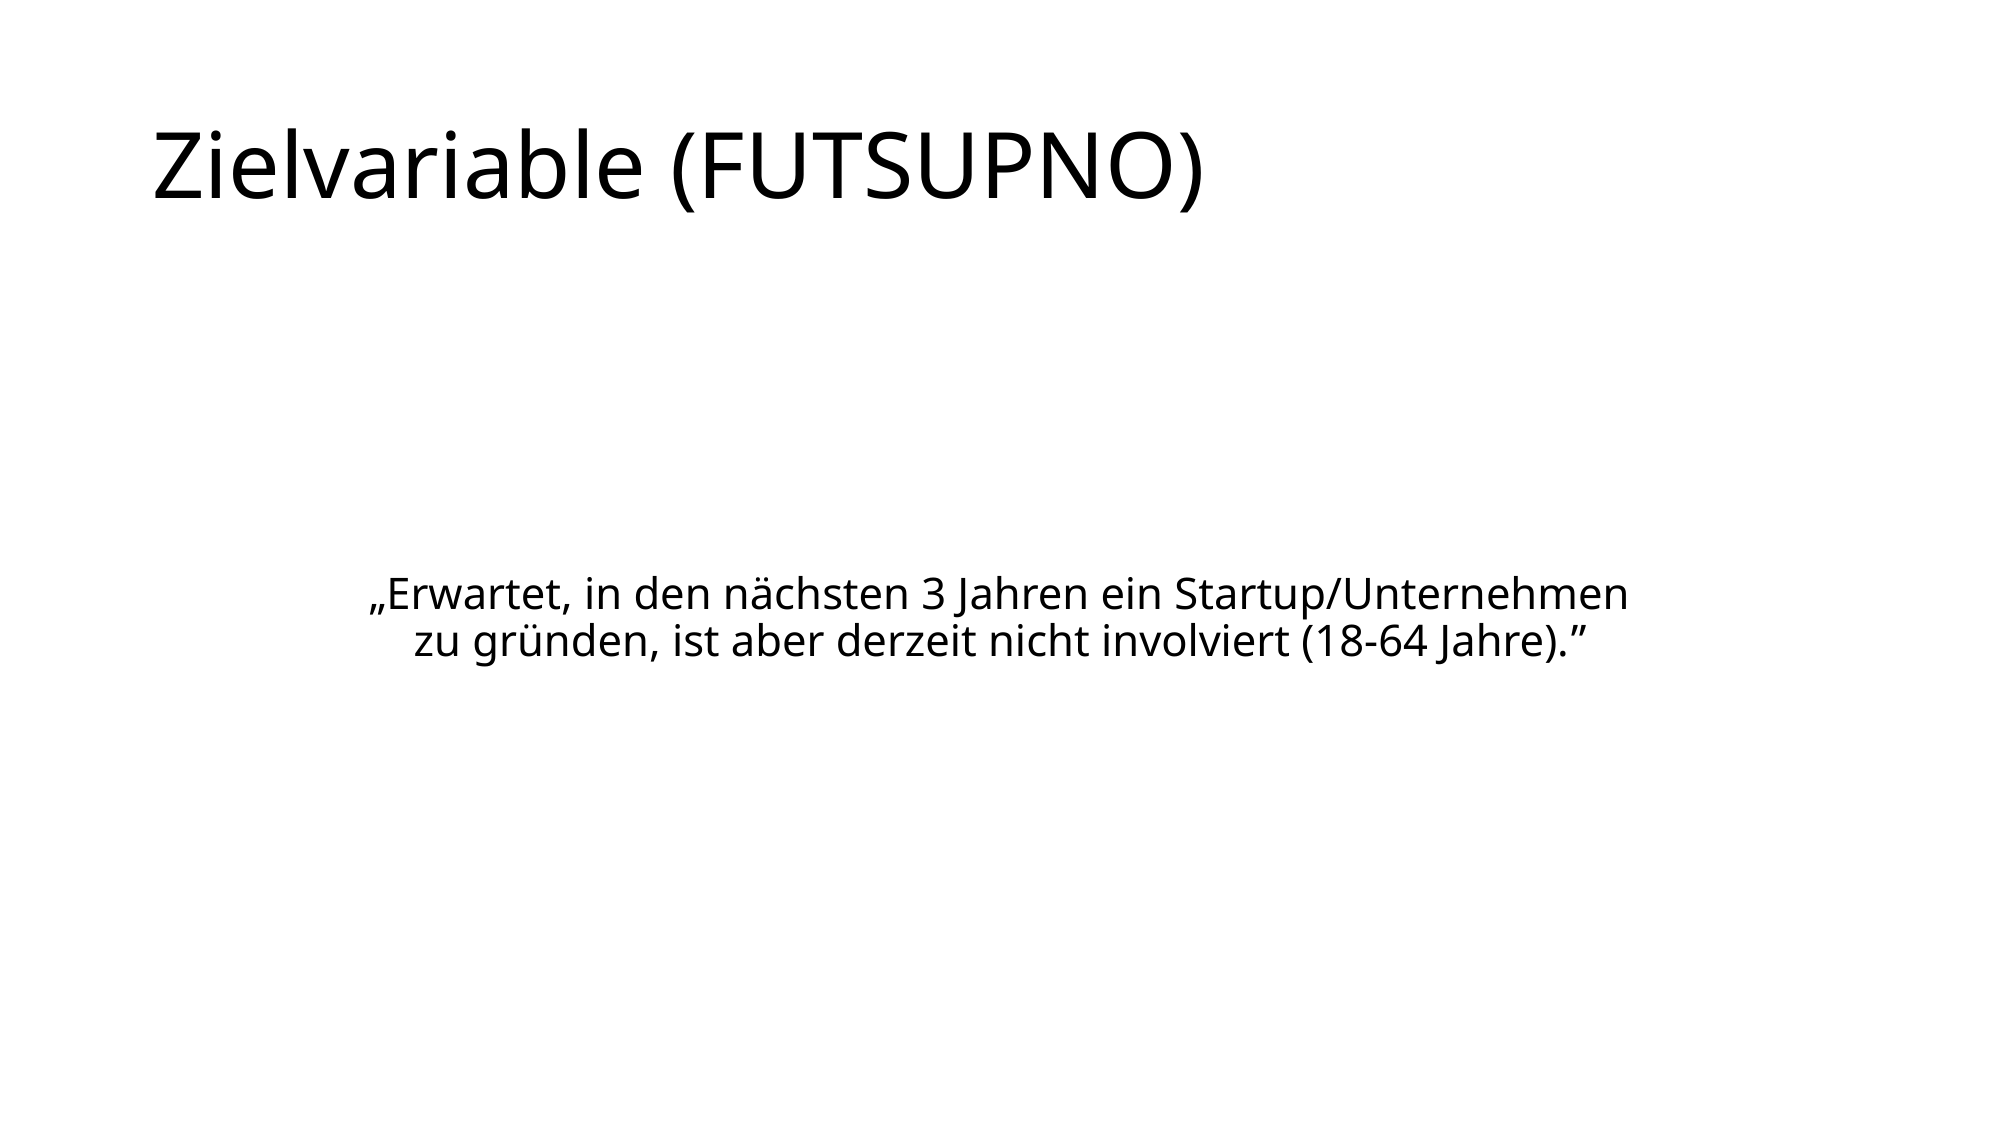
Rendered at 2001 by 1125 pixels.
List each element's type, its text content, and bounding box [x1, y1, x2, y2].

title Zielvariable (FUTSUPNO) [137, 59, 1863, 278]
list „Erwartet, in den nächsten 3 Jahren ein Startup/Unternehmen zu gründen, ist aber derzeit nicht involviert (18-64 Jahre).” [352, 562, 1648, 722]
